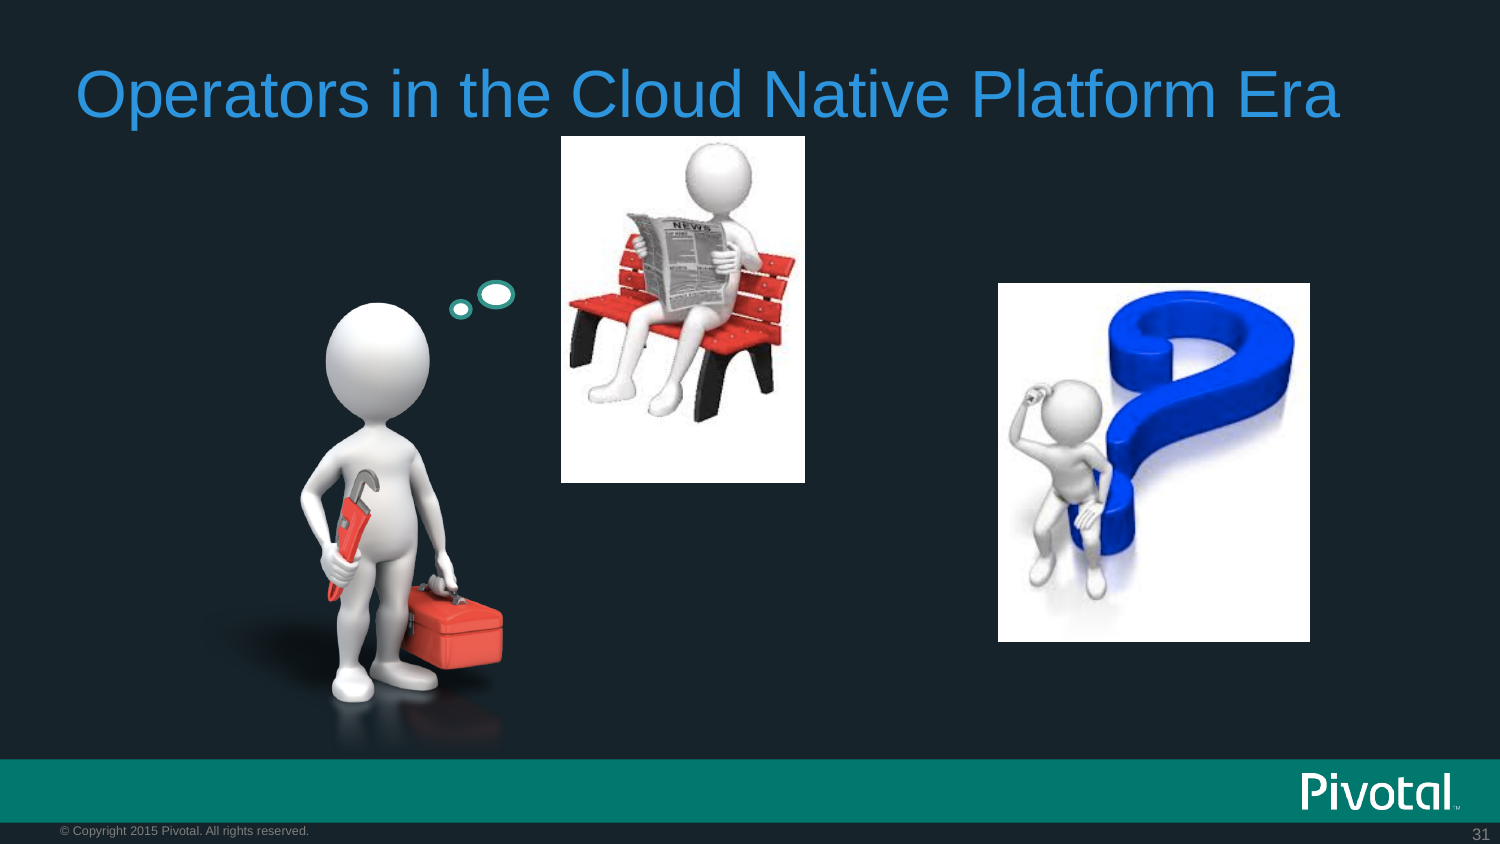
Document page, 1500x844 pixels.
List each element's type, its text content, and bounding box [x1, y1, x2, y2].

picture [998, 283, 1310, 643]
picture [560, 136, 805, 483]
picture [1302, 773, 1460, 810]
picture [191, 289, 542, 755]
title Operators in the Cloud Native Platform Era [60, 42, 1440, 119]
text_box [482, 281, 510, 287]
